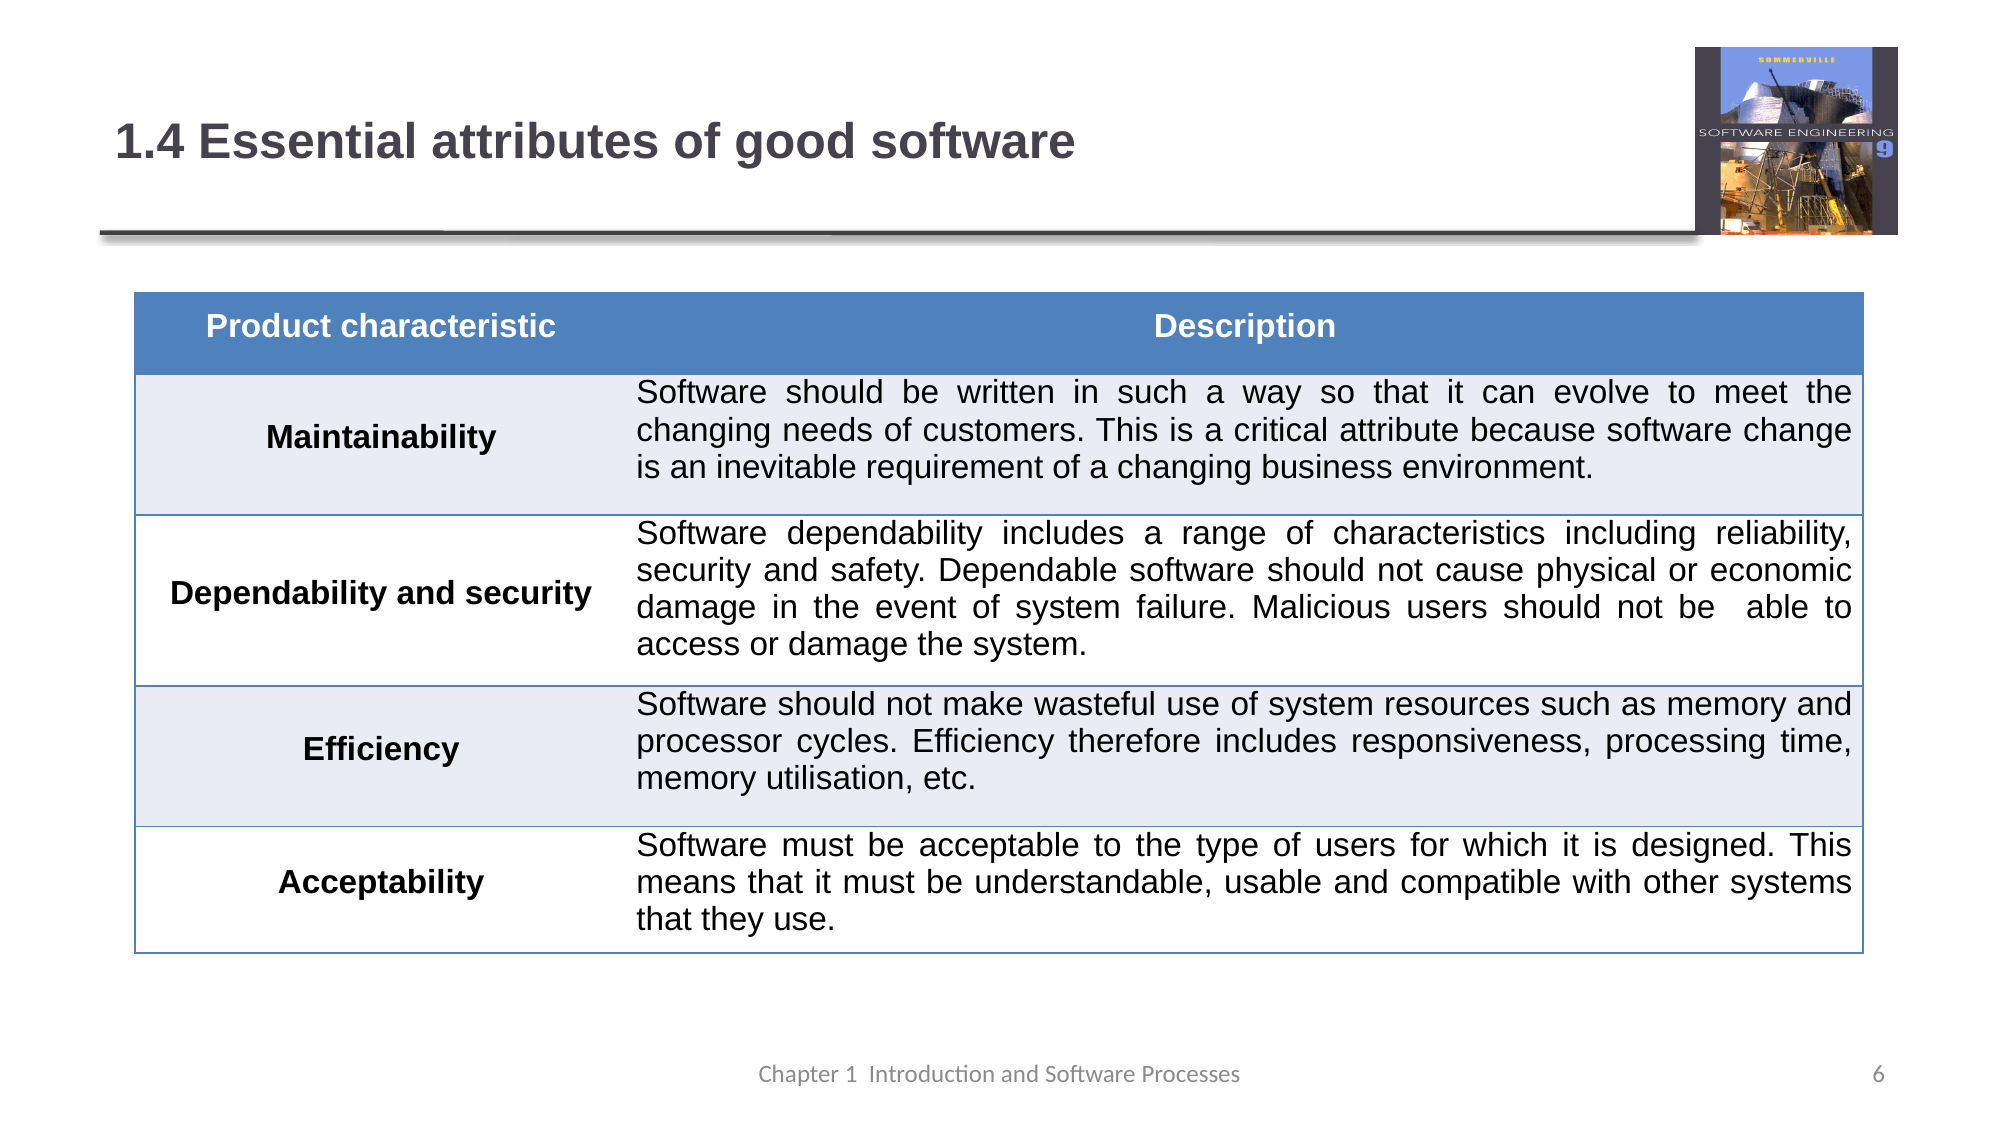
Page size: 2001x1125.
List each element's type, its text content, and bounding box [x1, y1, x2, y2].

table_cell Software dependability includes a range of characteristics including reliability, security and safety. Dependable software should not cause physical or economic damage in the event of system failure. Malicious users should not be able to access or damage the system. [627, 516, 1862, 685]
table_cell Software should be written in such a way so that it can evolve to meet the changing needs of customers. This is a critical attribute because software change is an inevitable requirement of a changing business environment. [627, 375, 1862, 514]
table_cell Acceptability [136, 827, 627, 952]
footer Chapter 1 Introduction and Software Processes [683, 1042, 1317, 1103]
table_header Description [627, 293, 1862, 373]
picture [1696, 47, 1898, 235]
table_cell Software must be acceptable to the type of users for which it is designed. This means that it must be understandable, usable and compatible with other systems that they use. [627, 827, 1862, 952]
title 1.4 Essential attributes of good software [99, 44, 1696, 233]
table_header Product characteristic [136, 293, 627, 373]
table_cell Maintainability [136, 375, 627, 514]
table_cell Dependability and security [136, 516, 627, 685]
table_cell Software should not make wasteful use of system resources such as memory and processor cycles. Efficiency therefore includes responsiveness, processing time, memory utilisation, etc. [627, 687, 1862, 826]
slide_number 6 [1433, 1042, 1900, 1103]
table_cell Efficiency [136, 687, 627, 826]
